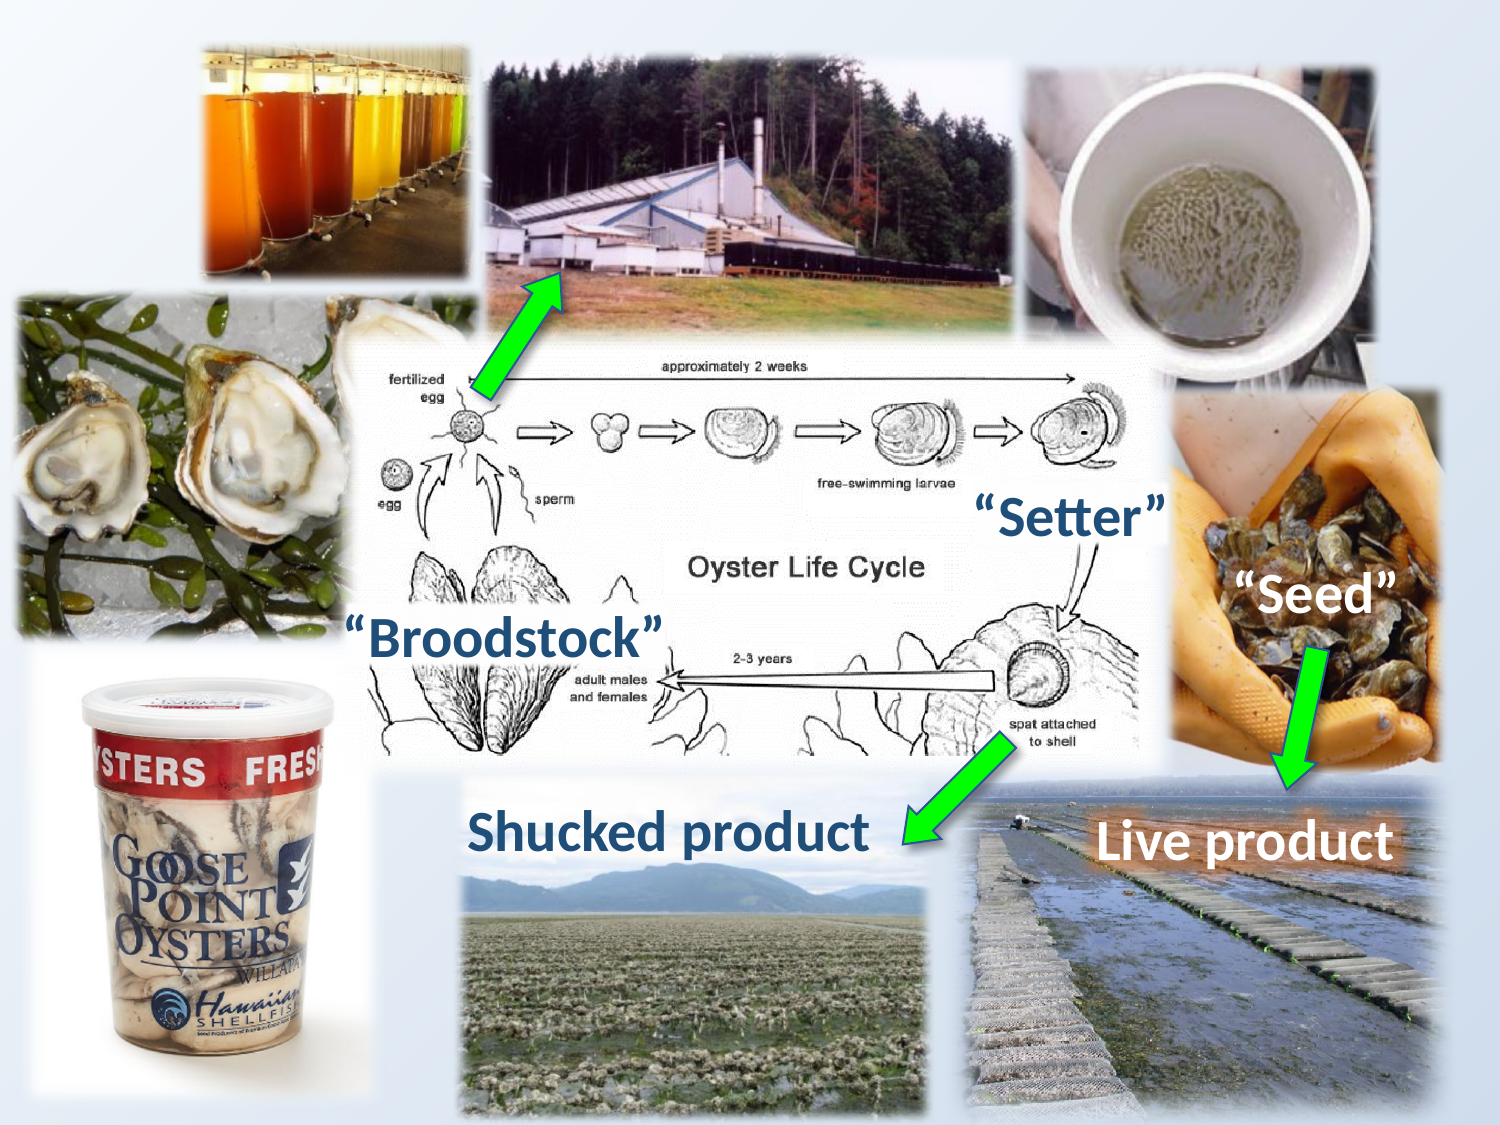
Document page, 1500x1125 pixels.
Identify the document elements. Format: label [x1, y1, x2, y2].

text_box [943, 756, 1458, 1125]
picture [9, 38, 1449, 1111]
text_box [321, 311, 1184, 793]
text_box [935, 793, 943, 841]
text_box [452, 793, 935, 1125]
